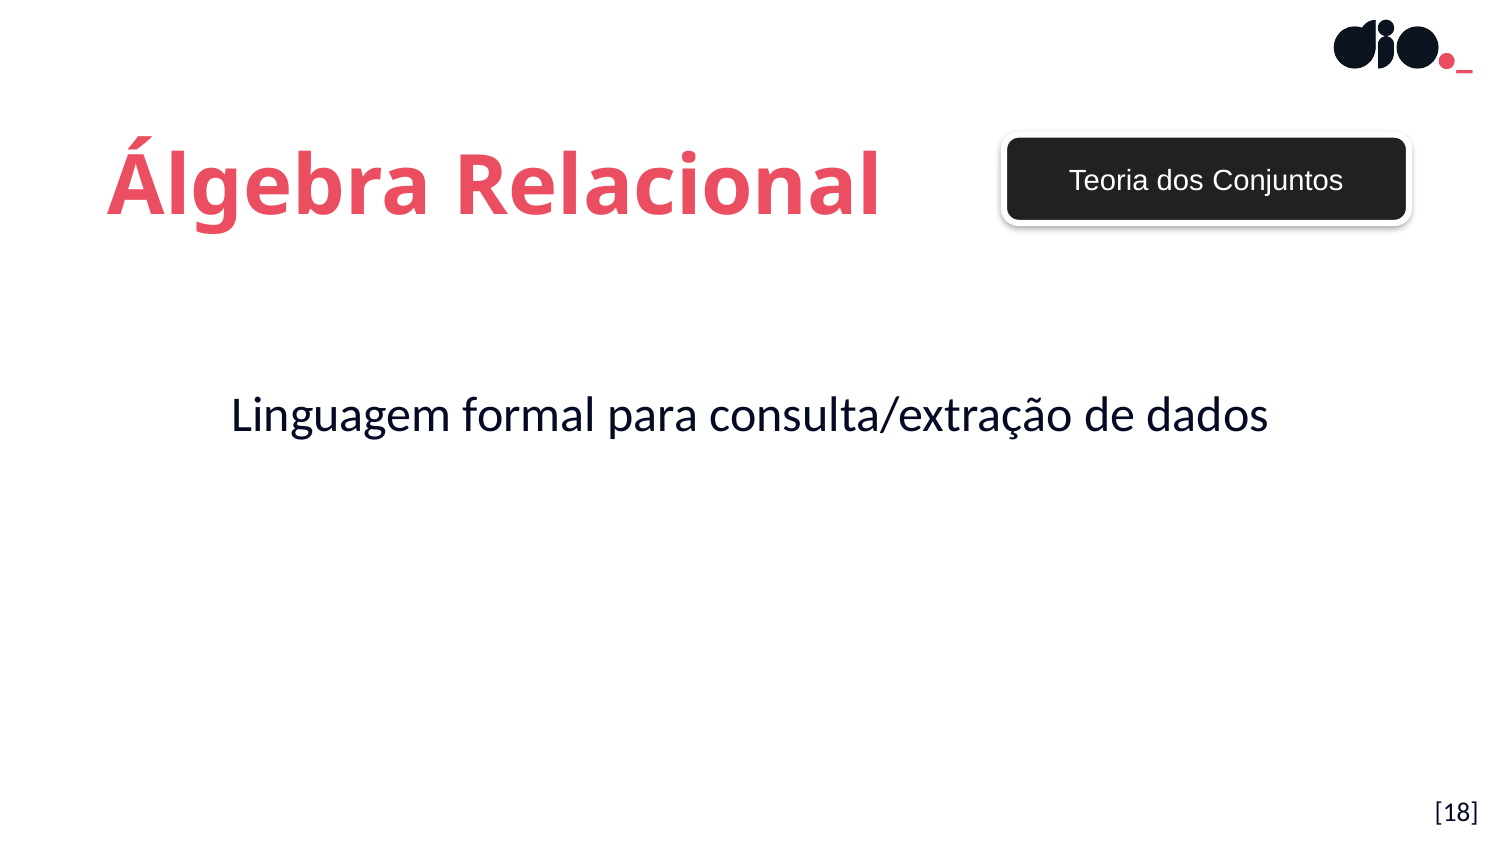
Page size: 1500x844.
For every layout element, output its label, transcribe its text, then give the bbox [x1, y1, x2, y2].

picture [1333, 19, 1473, 74]
slide_number [18] [1403, 779, 1494, 844]
text_box Linguagem formal para consulta/extração de dados [92, 243, 1408, 749]
text_box Teoria dos Conjuntos [1000, 131, 1413, 227]
text_box Álgebra Relacional [92, 104, 1408, 243]
